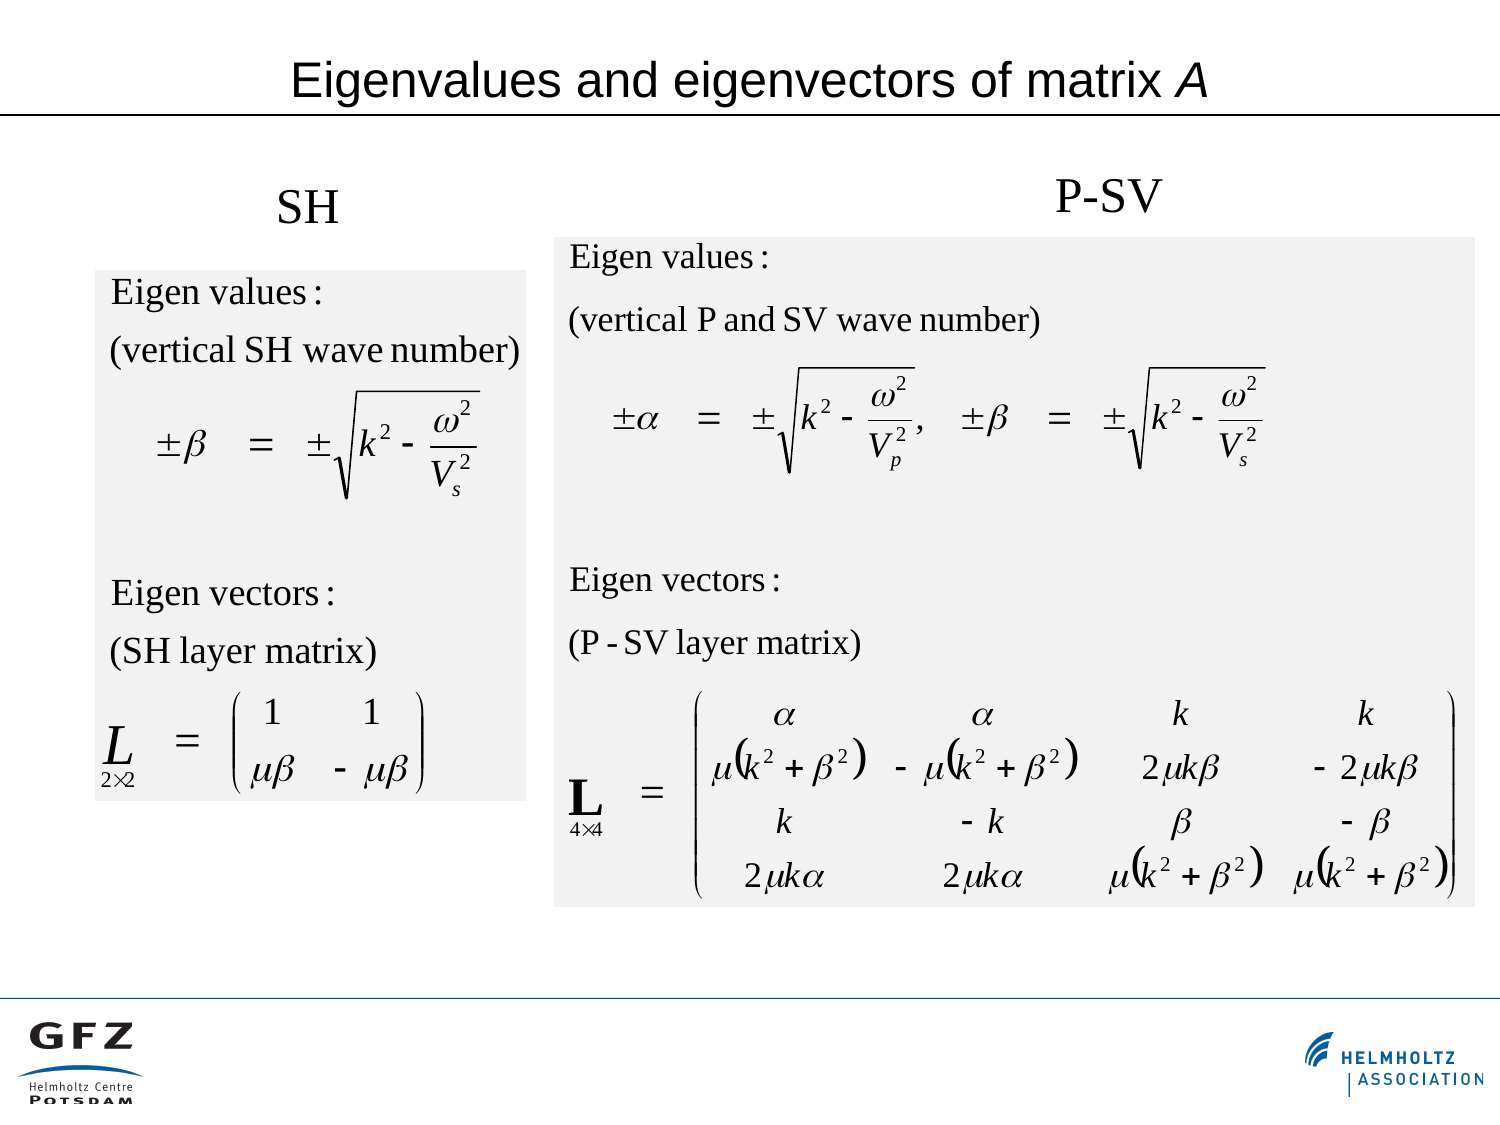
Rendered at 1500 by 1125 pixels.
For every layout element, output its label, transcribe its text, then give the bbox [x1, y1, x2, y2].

text_box P-SV [1039, 155, 1178, 231]
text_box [94, 269, 527, 802]
text_box SH [260, 166, 355, 242]
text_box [554, 236, 1475, 908]
text_box Eigenvalues and eigenvectors of matrix A [0, 40, 1500, 114]
